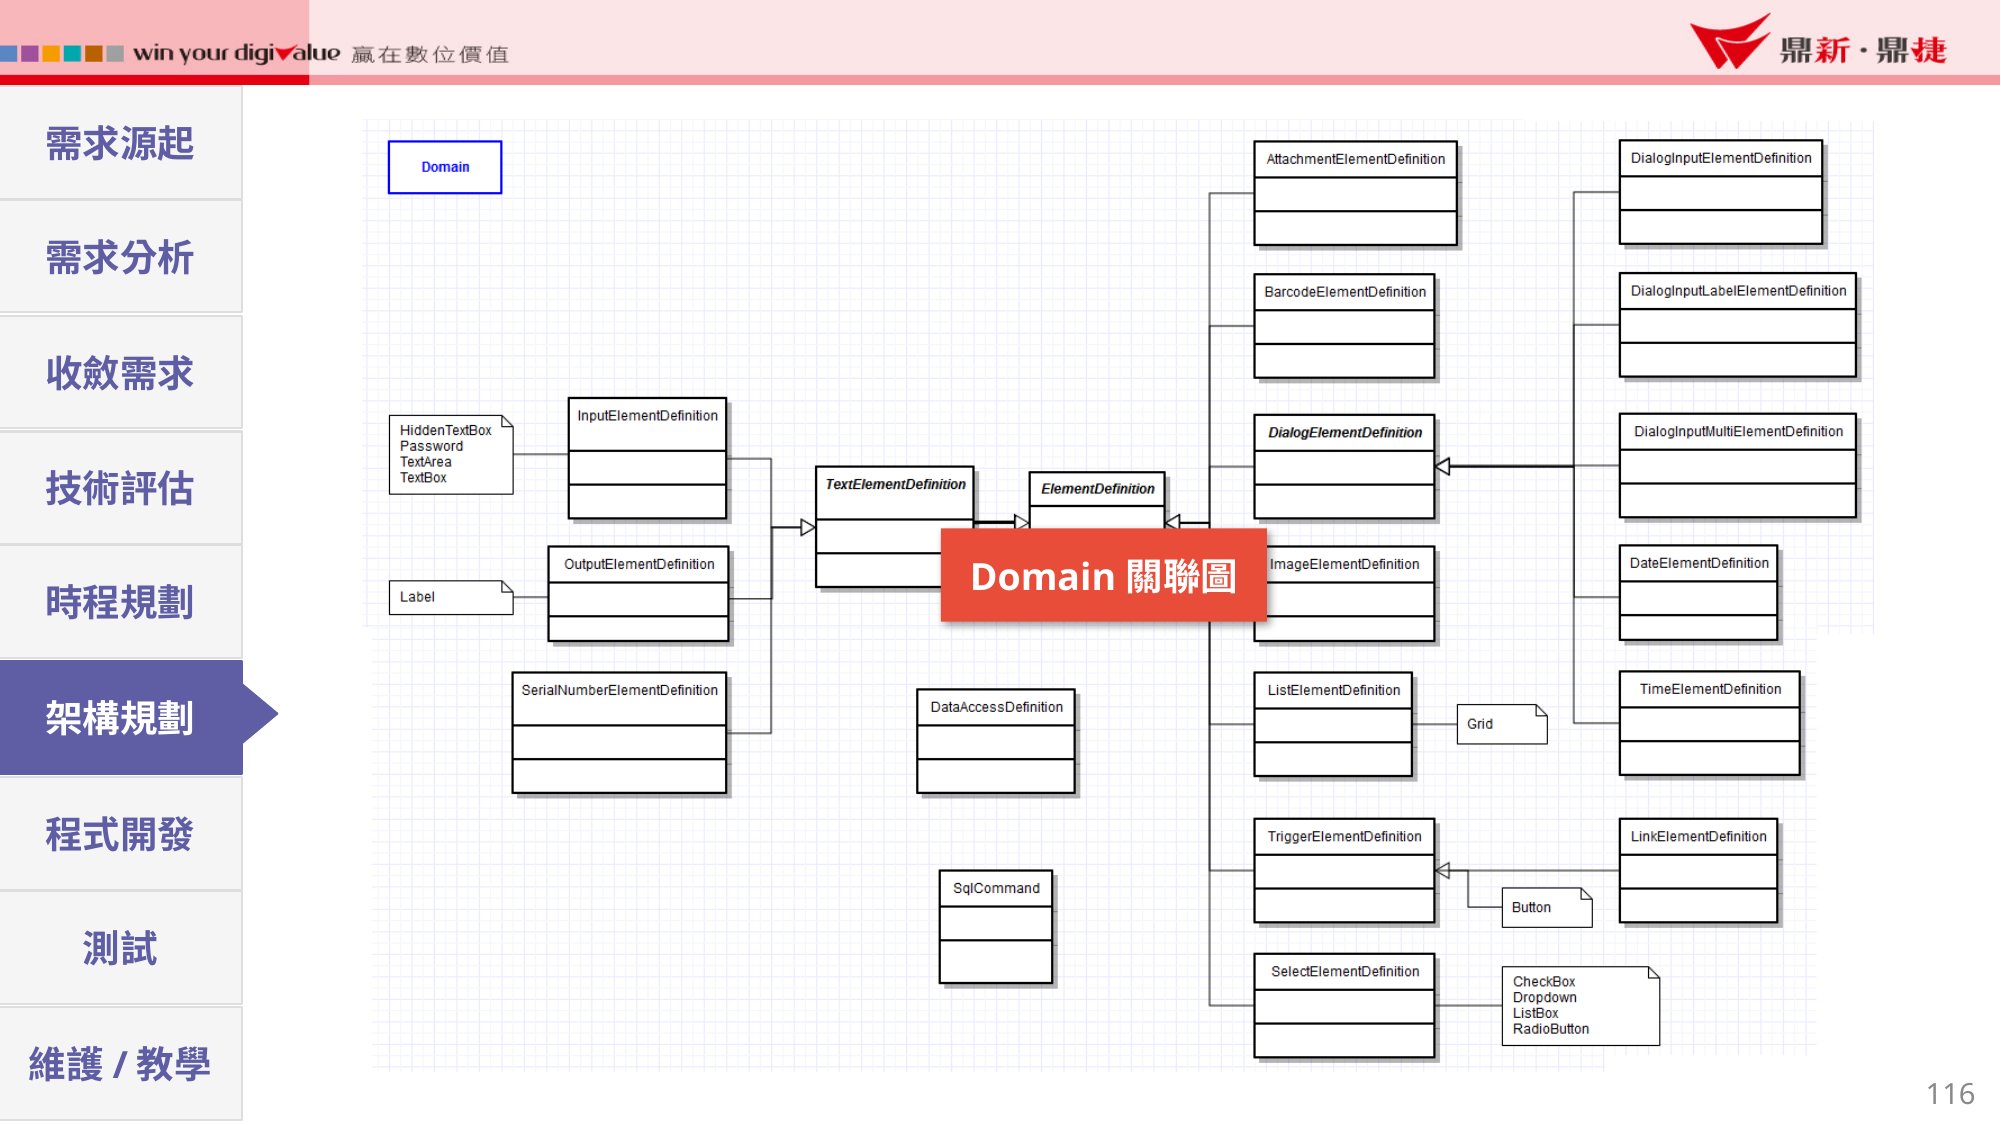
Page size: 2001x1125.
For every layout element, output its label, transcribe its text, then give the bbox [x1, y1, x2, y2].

text_box 收斂需求 [0, 314, 244, 429]
text_box 測試 [0, 891, 244, 1005]
picture [0, 0, 2000, 85]
slide_number 116 [1897, 1065, 2000, 1125]
text_box 需求源起 [0, 84, 244, 198]
text_box 時程規劃 [0, 543, 244, 660]
text_box 維護/教學 [0, 1005, 244, 1122]
text_box 需求分析 [0, 198, 244, 314]
text_box 程式開發 [0, 775, 244, 892]
text_box 架構規劃 [0, 659, 244, 775]
text_box 技術評估 [0, 429, 244, 543]
picture [361, 118, 1875, 1072]
text_box [239, 682, 280, 746]
